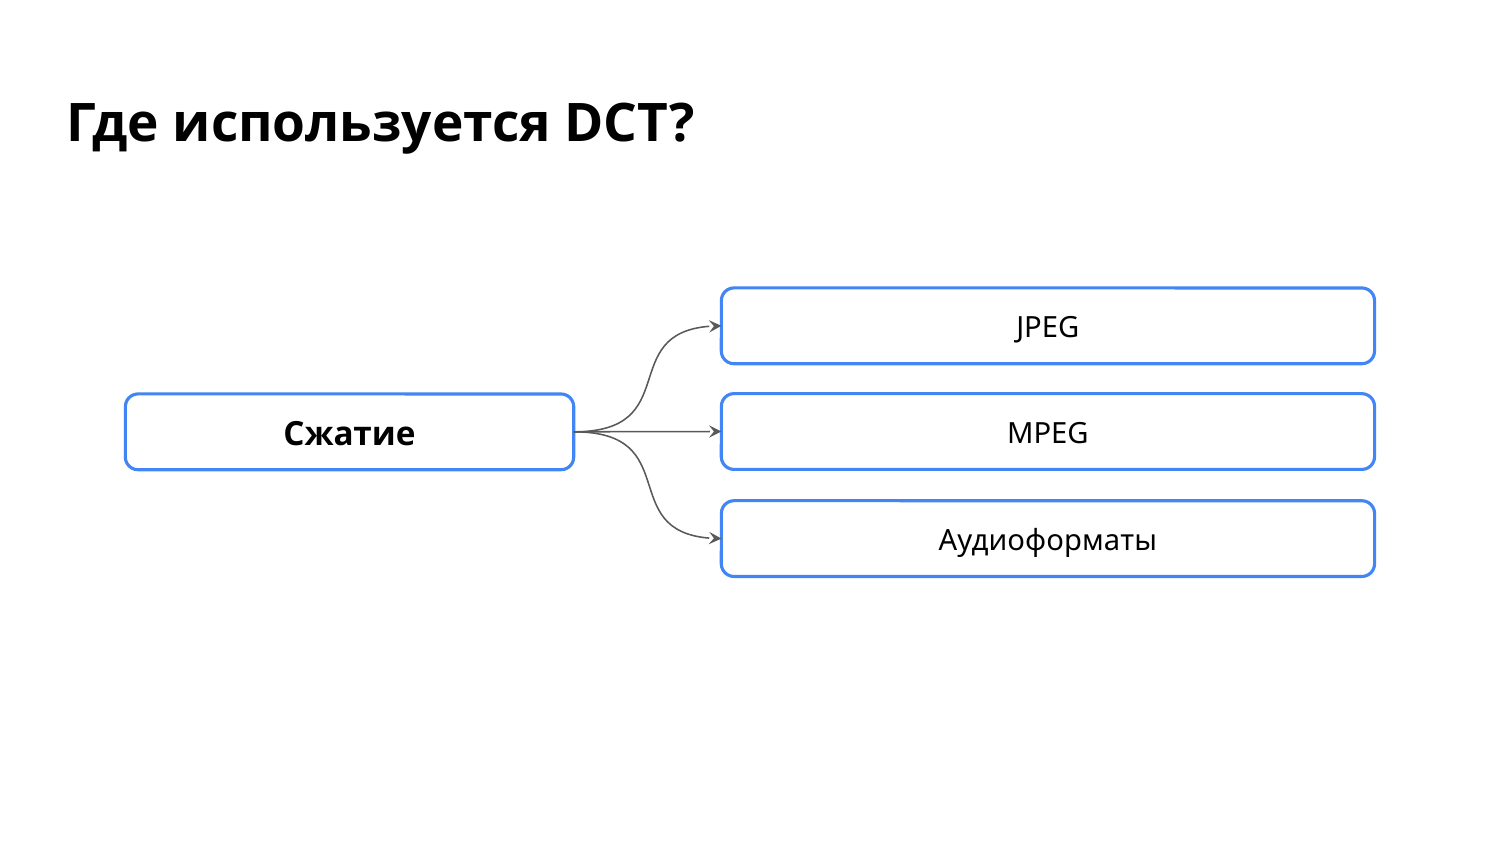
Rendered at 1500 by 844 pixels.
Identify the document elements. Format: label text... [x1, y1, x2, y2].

text_box Аудиоформаты [721, 500, 1375, 577]
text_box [573, 325, 722, 430]
text_box Сжатие [125, 393, 568, 470]
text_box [573, 431, 722, 539]
text_box JPEG [721, 287, 1375, 364]
title Где используется DCT? [51, 72, 1449, 167]
text_box MPEG [726, 393, 1375, 470]
